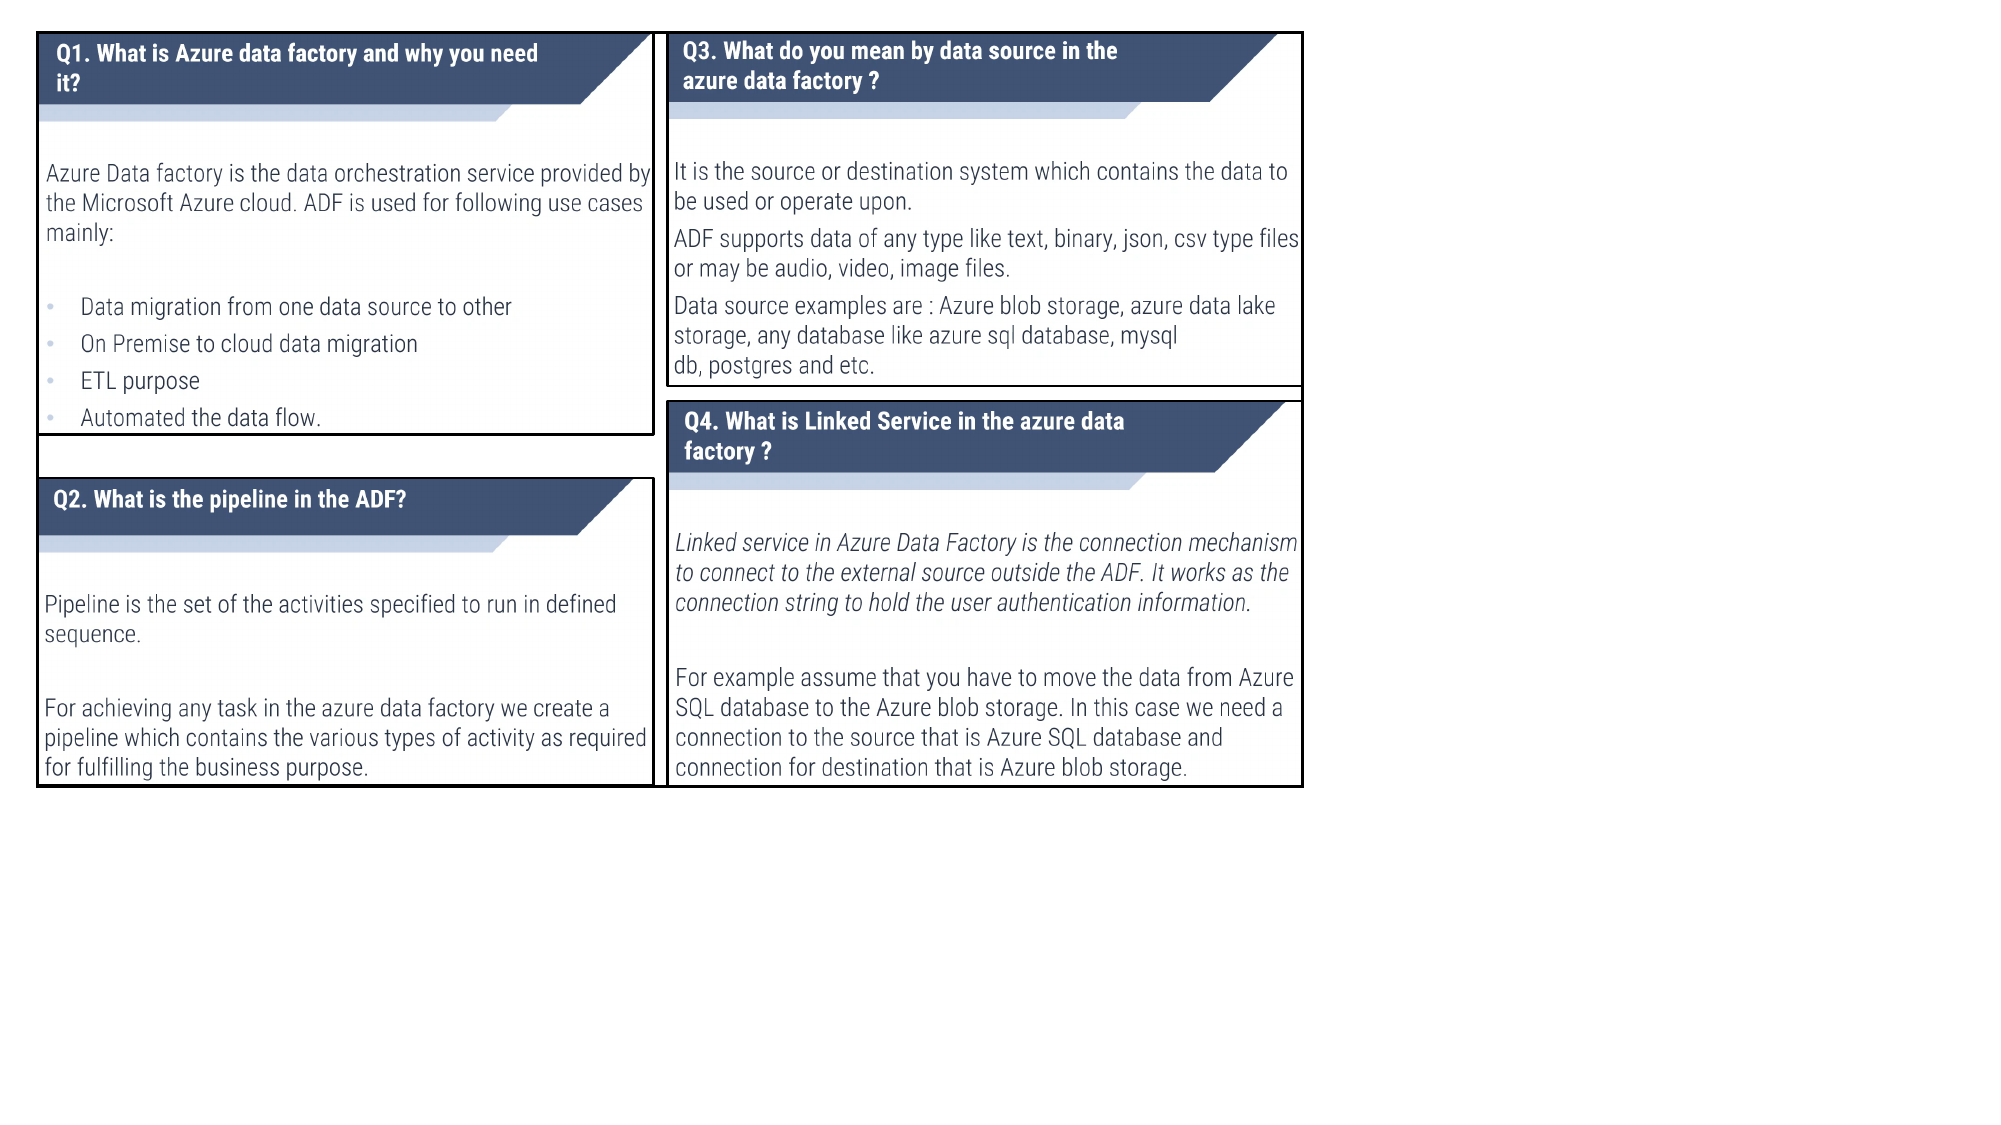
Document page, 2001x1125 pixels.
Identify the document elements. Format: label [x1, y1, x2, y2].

picture [39, 34, 653, 434]
picture [668, 34, 1302, 385]
picture [39, 479, 653, 785]
text_box [36, 32, 1304, 787]
picture [668, 401, 1302, 785]
